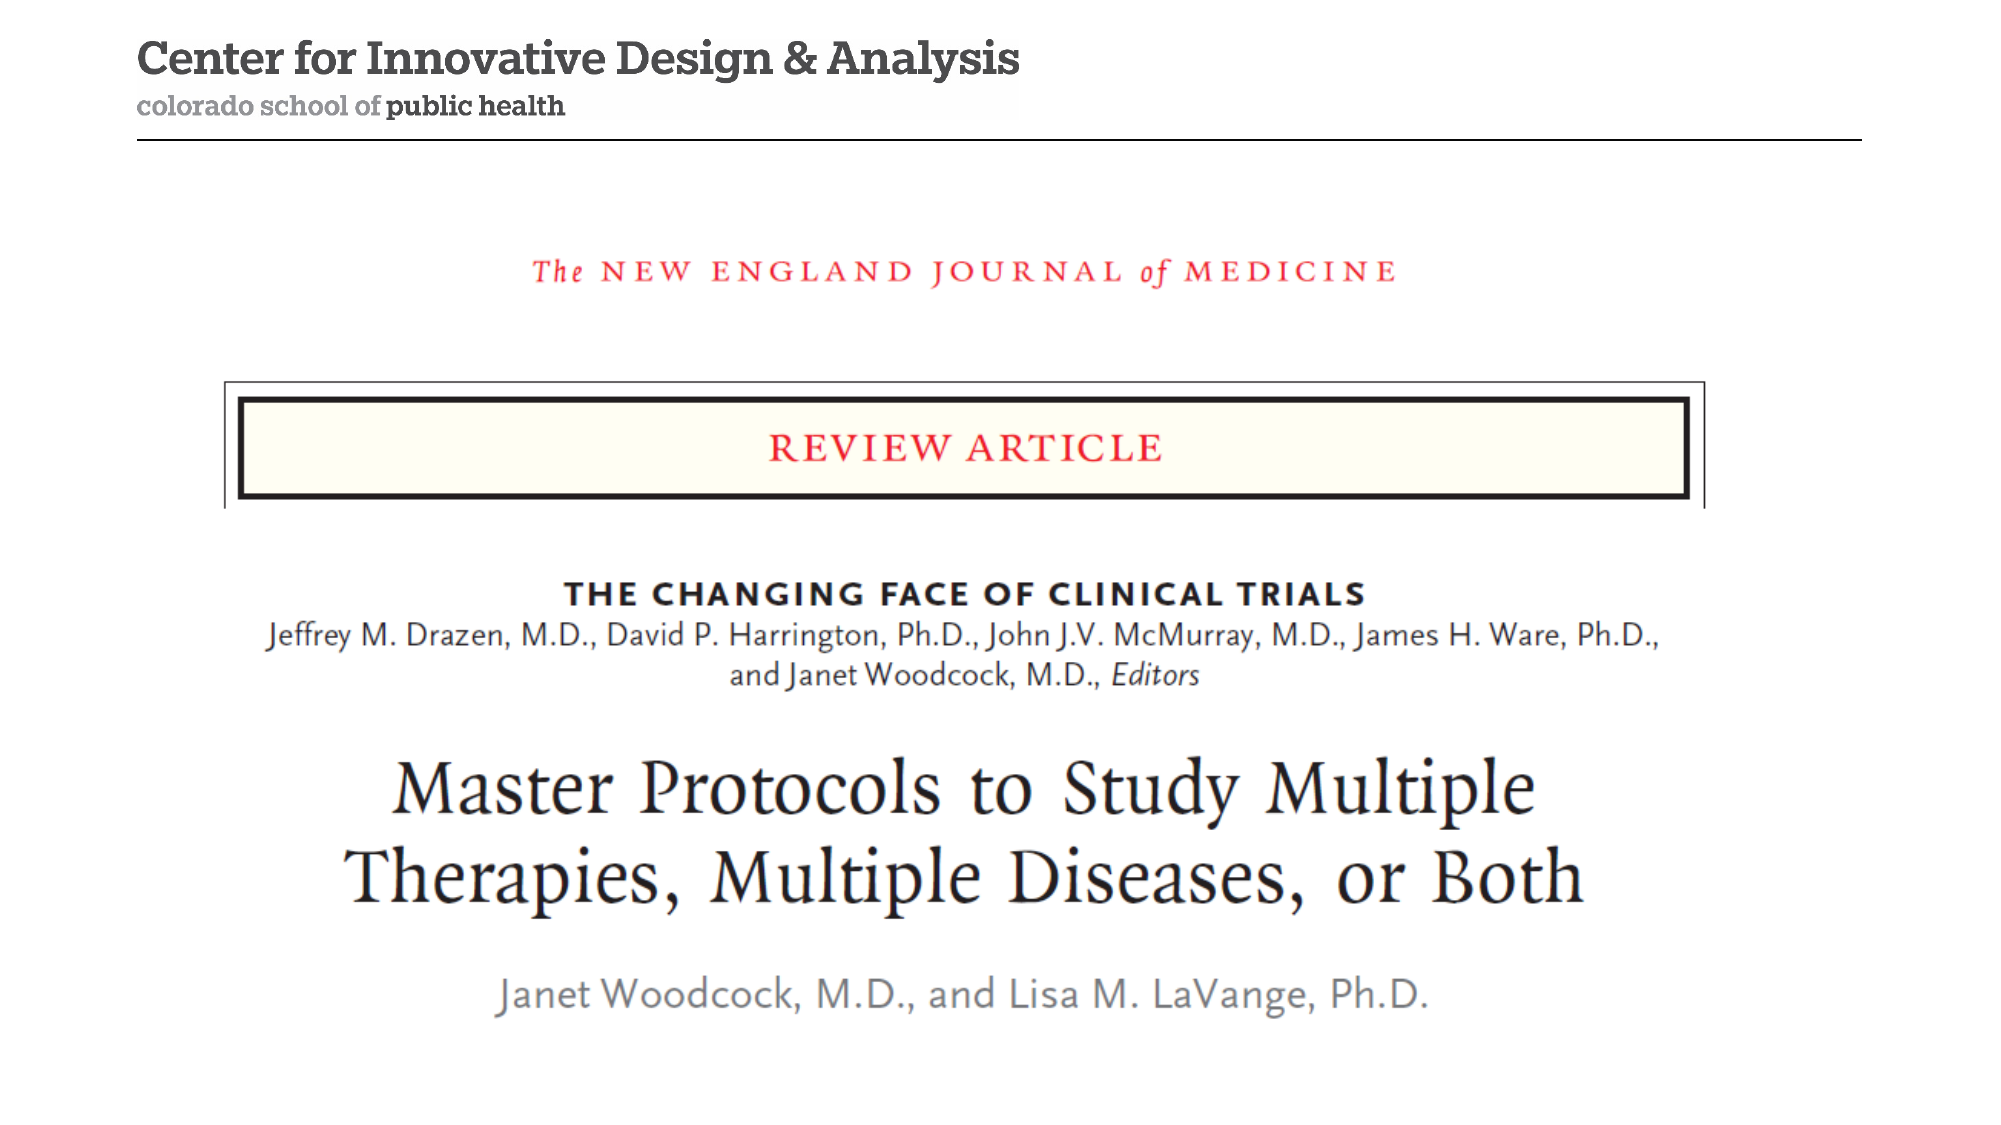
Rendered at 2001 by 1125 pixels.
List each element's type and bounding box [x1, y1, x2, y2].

list [185, 187, 1727, 1045]
picture [137, 39, 1019, 120]
